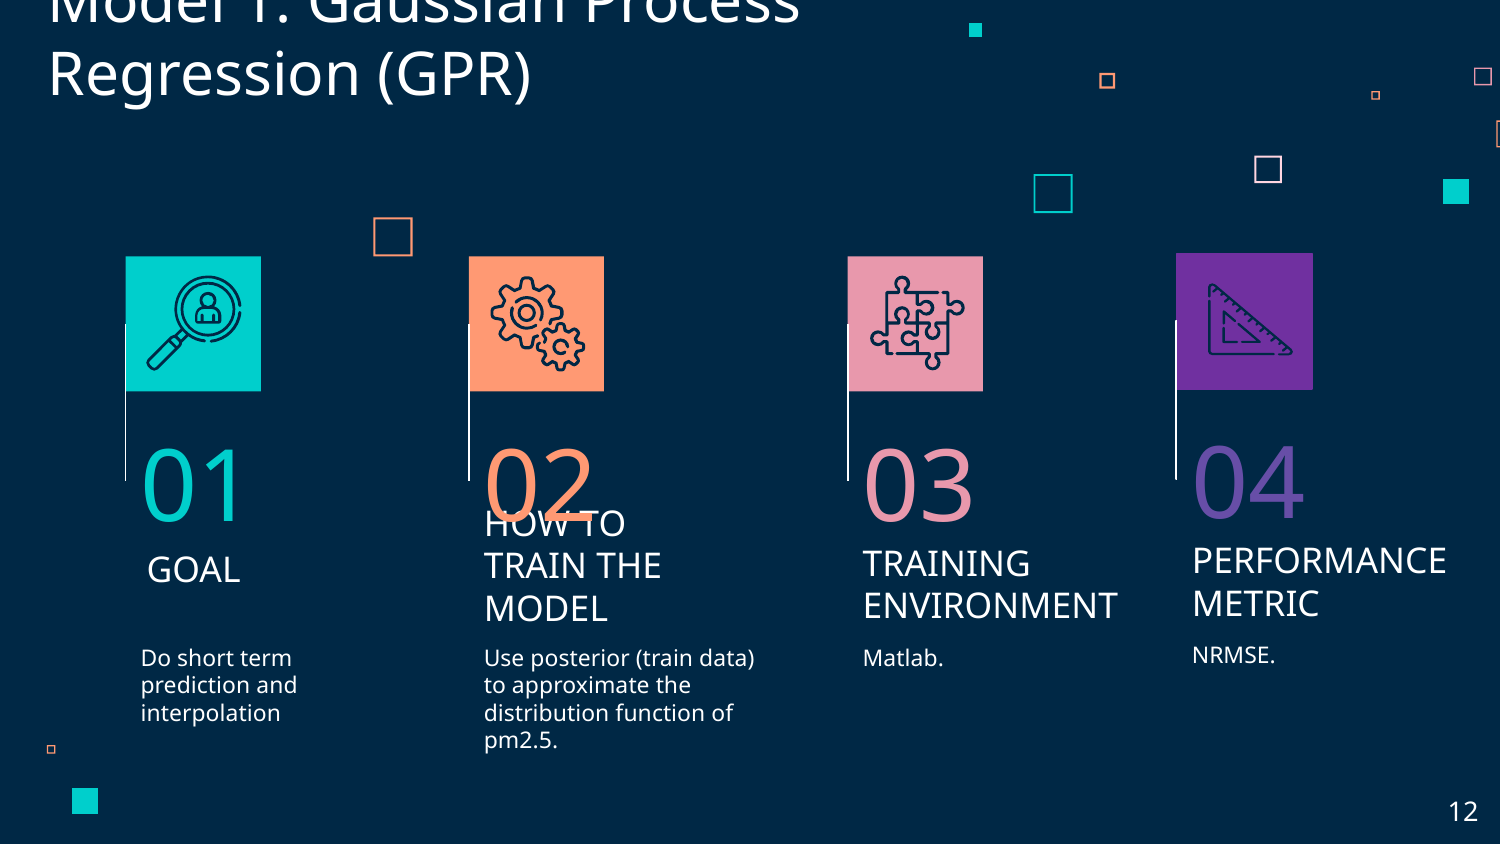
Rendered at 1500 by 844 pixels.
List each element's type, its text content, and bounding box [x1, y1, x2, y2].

text_box [125, 256, 261, 392]
subtitle Use posterior (train data) to approximate the distribution function of pm2.5. [468, 628, 784, 788]
subtitle Matlab. [847, 628, 1136, 753]
slide_number 12 [1403, 779, 1494, 844]
text_box [847, 256, 983, 392]
text_box PERFORMANCE METRIC [1176, 537, 1473, 639]
title HOW TO TRAIN THE MODEL [468, 538, 737, 628]
title 03 [847, 434, 1136, 529]
text_box [870, 275, 965, 371]
text_box [373, 217, 413, 257]
text_box [1176, 253, 1312, 389]
subtitle Do short term prediction and interpolation [125, 628, 414, 772]
title 01 [125, 434, 414, 529]
title GOAL [131, 528, 485, 605]
title TRAINING ENVIRONMENT [847, 540, 1144, 641]
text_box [1207, 283, 1294, 356]
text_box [145, 275, 242, 371]
text_box 04 [1176, 431, 1465, 527]
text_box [490, 276, 586, 372]
text_box [1033, 174, 1073, 214]
text_box [468, 256, 604, 392]
title 02 [468, 434, 757, 529]
title Model 1: Gaussian Process Regression (GPR) [32, 27, 1130, 123]
text_box NRMSE. [1176, 625, 1465, 750]
